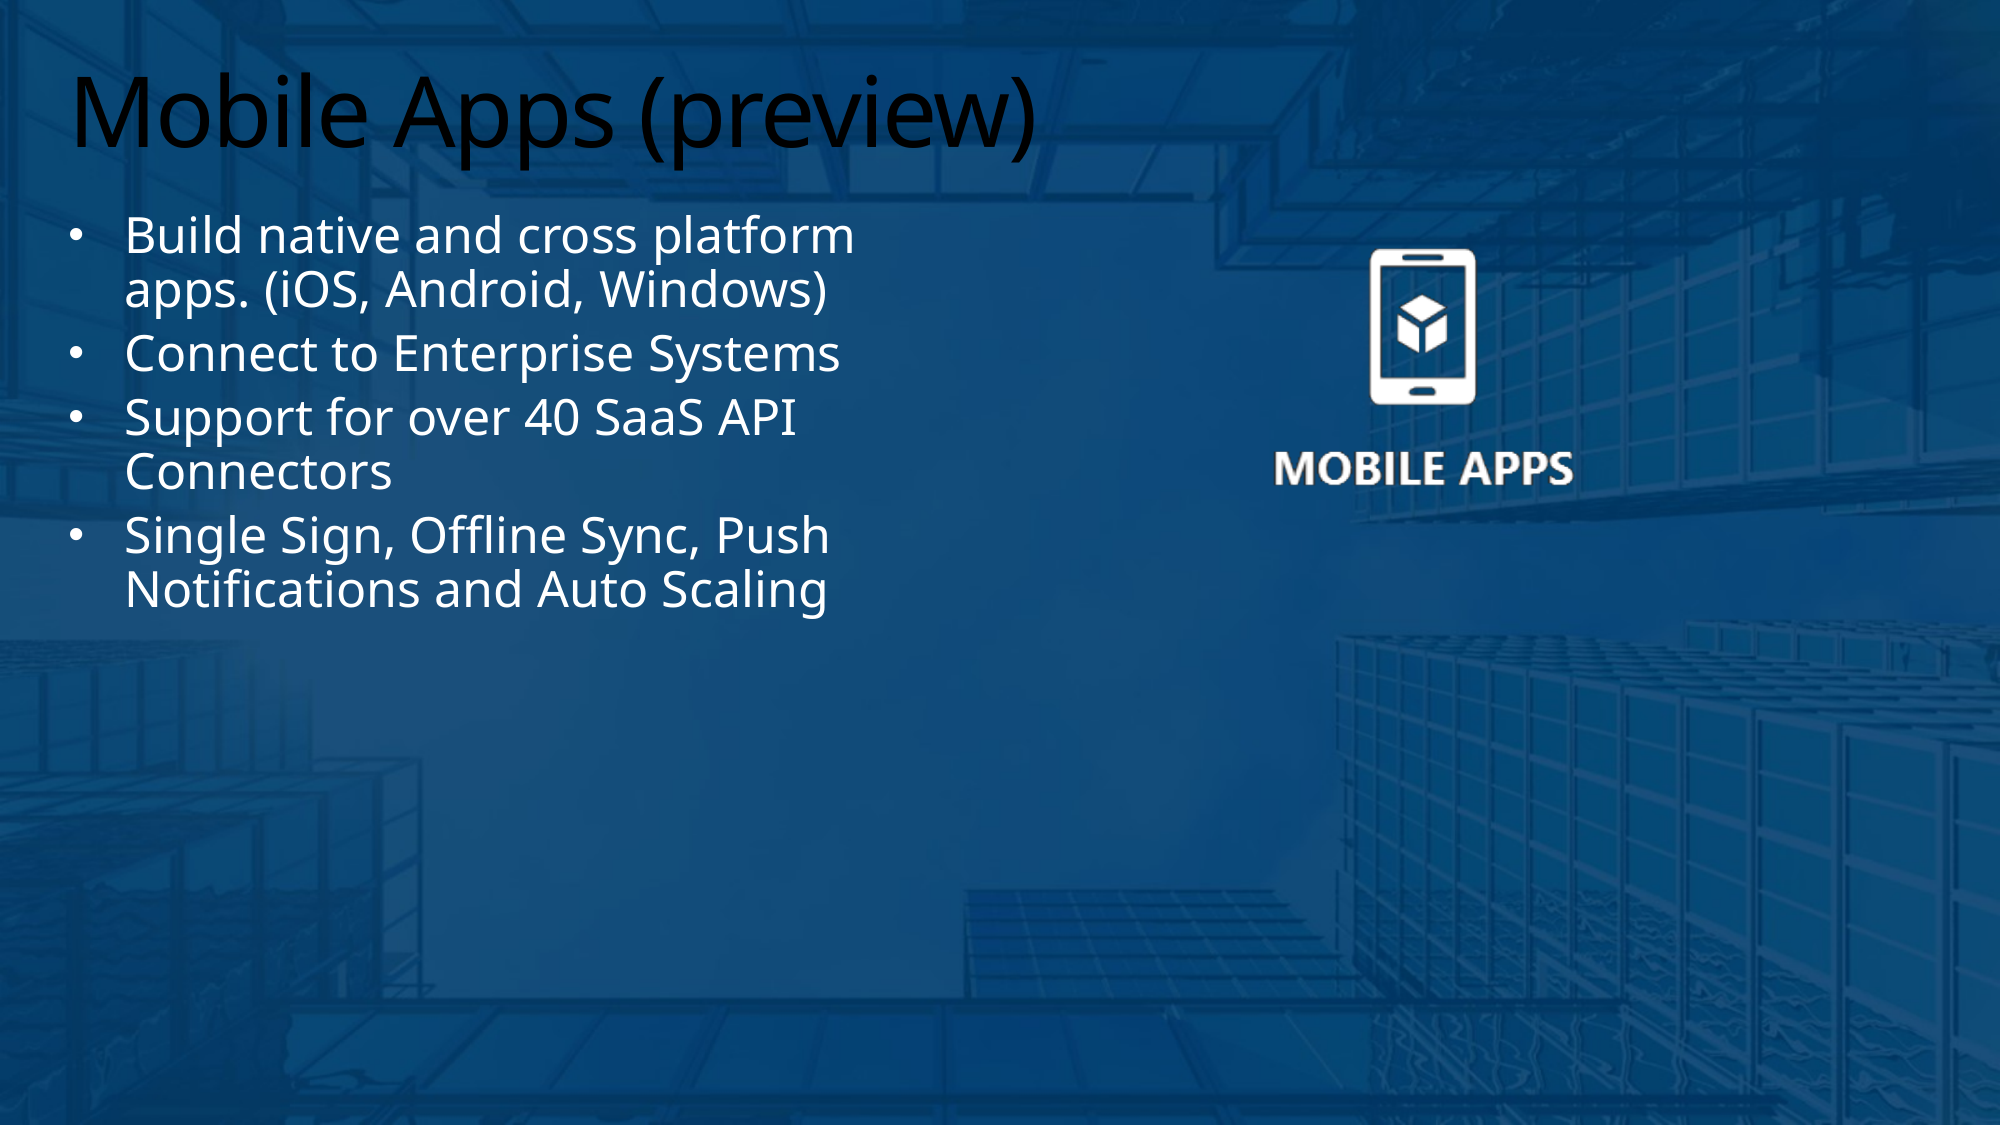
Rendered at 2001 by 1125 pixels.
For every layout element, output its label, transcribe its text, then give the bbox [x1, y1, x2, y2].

list Build native and cross platform apps. (iOS, Android, Windows) Connect to Enterprise Systems Support for over 40 SaaS API Connectors Single Sign, Offline Sync, Push Notifications and Auto Scaling [44, 195, 906, 733]
picture [0, 0, 2000, 1125]
title Mobile Apps (preview) [44, 47, 1957, 196]
